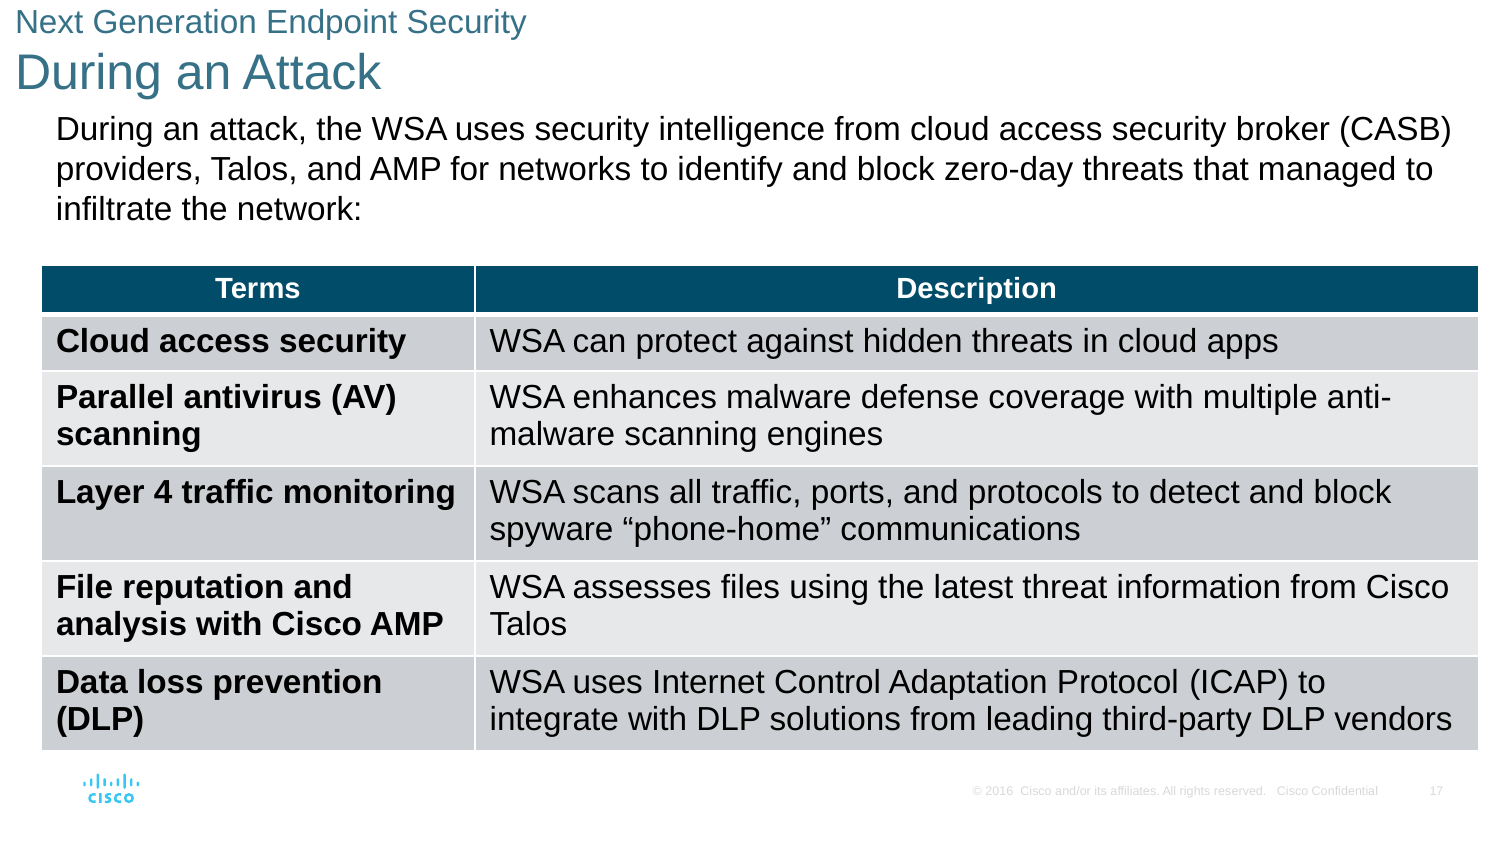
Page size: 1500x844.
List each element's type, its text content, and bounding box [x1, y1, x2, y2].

table_cell Data loss prevention (DLP) [42, 657, 474, 750]
table_cell WSA scans all traffic, ports, and protocols to detect and block spyware “phone-home” communications [476, 467, 1478, 560]
table_cell WSA assesses files using the latest threat information from Cisco Talos [476, 562, 1478, 655]
title Next Generation Endpoint Security During an Attack [0, 0, 1479, 100]
table_cell WSA can protect against hidden threats in cloud apps [476, 317, 1478, 370]
text_box During an attack, the WSA uses security intelligence from cloud access security broker (CASB) providers, Talos, and AMP for networks to identify and block zero-day threats that managed to infiltrate the network: [41, 100, 1490, 235]
table_cell Layer 4 traffic monitoring [42, 467, 474, 560]
table_cell WSA enhances malware defense coverage with multiple anti-malware scanning engines [476, 372, 1478, 465]
table_header Description [476, 266, 1478, 312]
table_header Terms [42, 266, 474, 312]
table_cell Parallel antivirus (AV) scanning [42, 372, 474, 465]
table_cell WSA uses Internet Control Adaptation Protocol (ICAP) to integrate with DLP solutions from leading third-party DLP vendors [476, 657, 1478, 750]
table_cell File reputation and analysis with Cisco AMP [42, 562, 474, 655]
table_cell Cloud access security [42, 317, 474, 370]
